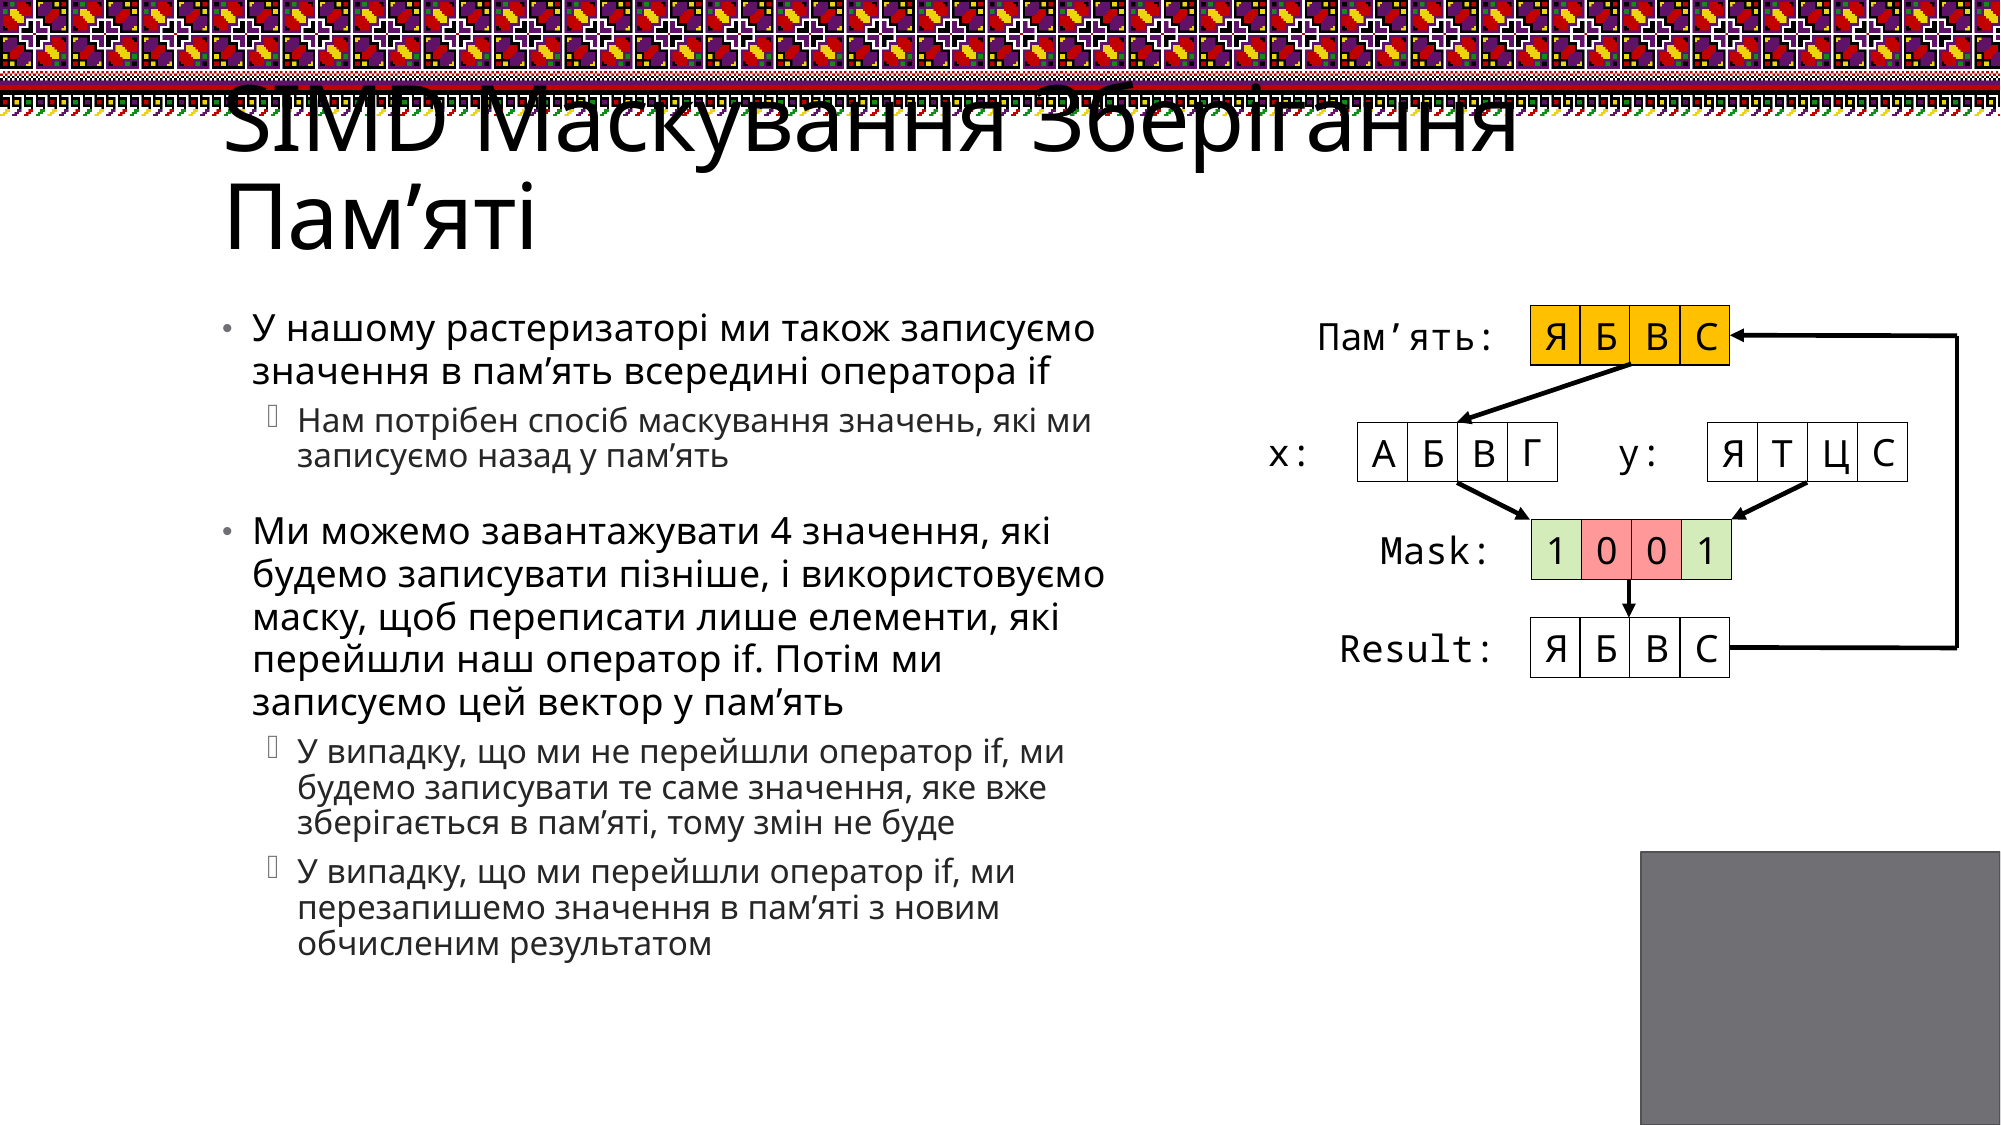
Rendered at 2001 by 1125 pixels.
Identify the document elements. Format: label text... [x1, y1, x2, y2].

text_box Т [1757, 422, 1807, 477]
text_box С [1857, 422, 1908, 482]
text_box Б [1407, 422, 1457, 482]
text_box Б [1580, 305, 1629, 359]
list У нашому растеризаторі ми також записуємо значення в пам’ять всередині оператора if Нам потрібен спосіб маскування значень, які ми записуємо назад у пам’ять Ми можемо завантажувати 4 значення, які будемо записувати пізніше, і використовуємо маску, щоб переписати лише елементи, які перейшли наш оператор if. Потім ми записуємо цей вектор у пам’ять У випадку, що ми не перейшли оператор if, ми будемо записувати те саме значення, яке вже зберігається в пам’яті, тому змін не буде У випадку, що ми перейшли оператор if, ми перезапишемо значення в пам’яті з новим обчисленим результатом [206, 299, 1163, 1088]
text_box А [1362, 422, 1407, 482]
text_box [1456, 363, 1632, 423]
text_box С [1680, 617, 1730, 678]
text_box Б [1580, 617, 1629, 678]
text_box х: [1252, 422, 1362, 482]
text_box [1730, 482, 1808, 520]
text_box Г [1507, 433, 1558, 482]
text_box 1 [1681, 519, 1732, 580]
text_box 0 [1631, 519, 1681, 580]
title SIMD Маскування Зберігання Пам’яті [206, 60, 1797, 278]
text_box y: [1602, 422, 1712, 482]
text_box 1 [1536, 519, 1581, 580]
text_box 0 [1581, 519, 1631, 580]
text_box Пам’ять: [1302, 305, 1530, 366]
text_box Result: [1324, 617, 1535, 678]
text_box С [1680, 305, 1730, 365]
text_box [1456, 482, 1531, 520]
text_box Я [1712, 422, 1757, 482]
text_box В [1629, 305, 1680, 365]
text_box Я [1530, 305, 1580, 359]
text_box Ц [1807, 422, 1857, 482]
text_box В [1457, 432, 1507, 477]
text_box Mask: [1365, 519, 1536, 580]
text_box В [1629, 617, 1680, 678]
picture [0, 0, 2000, 116]
text_box Я [1535, 617, 1580, 678]
